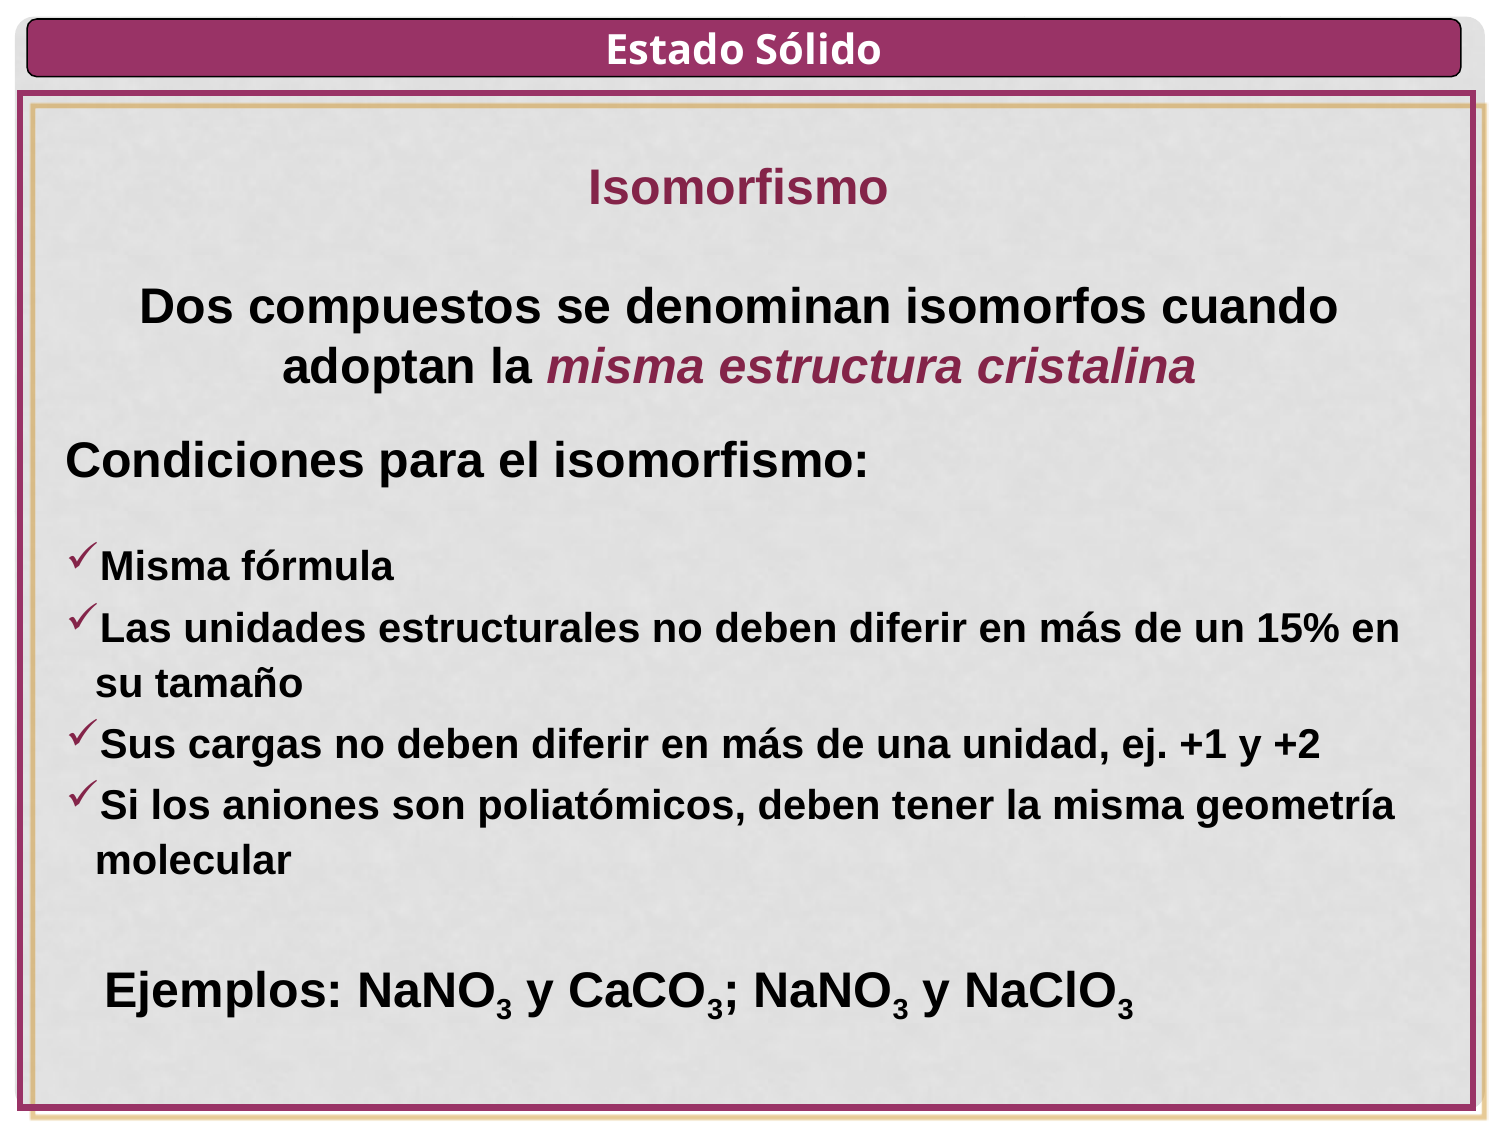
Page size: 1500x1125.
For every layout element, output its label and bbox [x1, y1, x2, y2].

text_box [19, 18, 1474, 1108]
